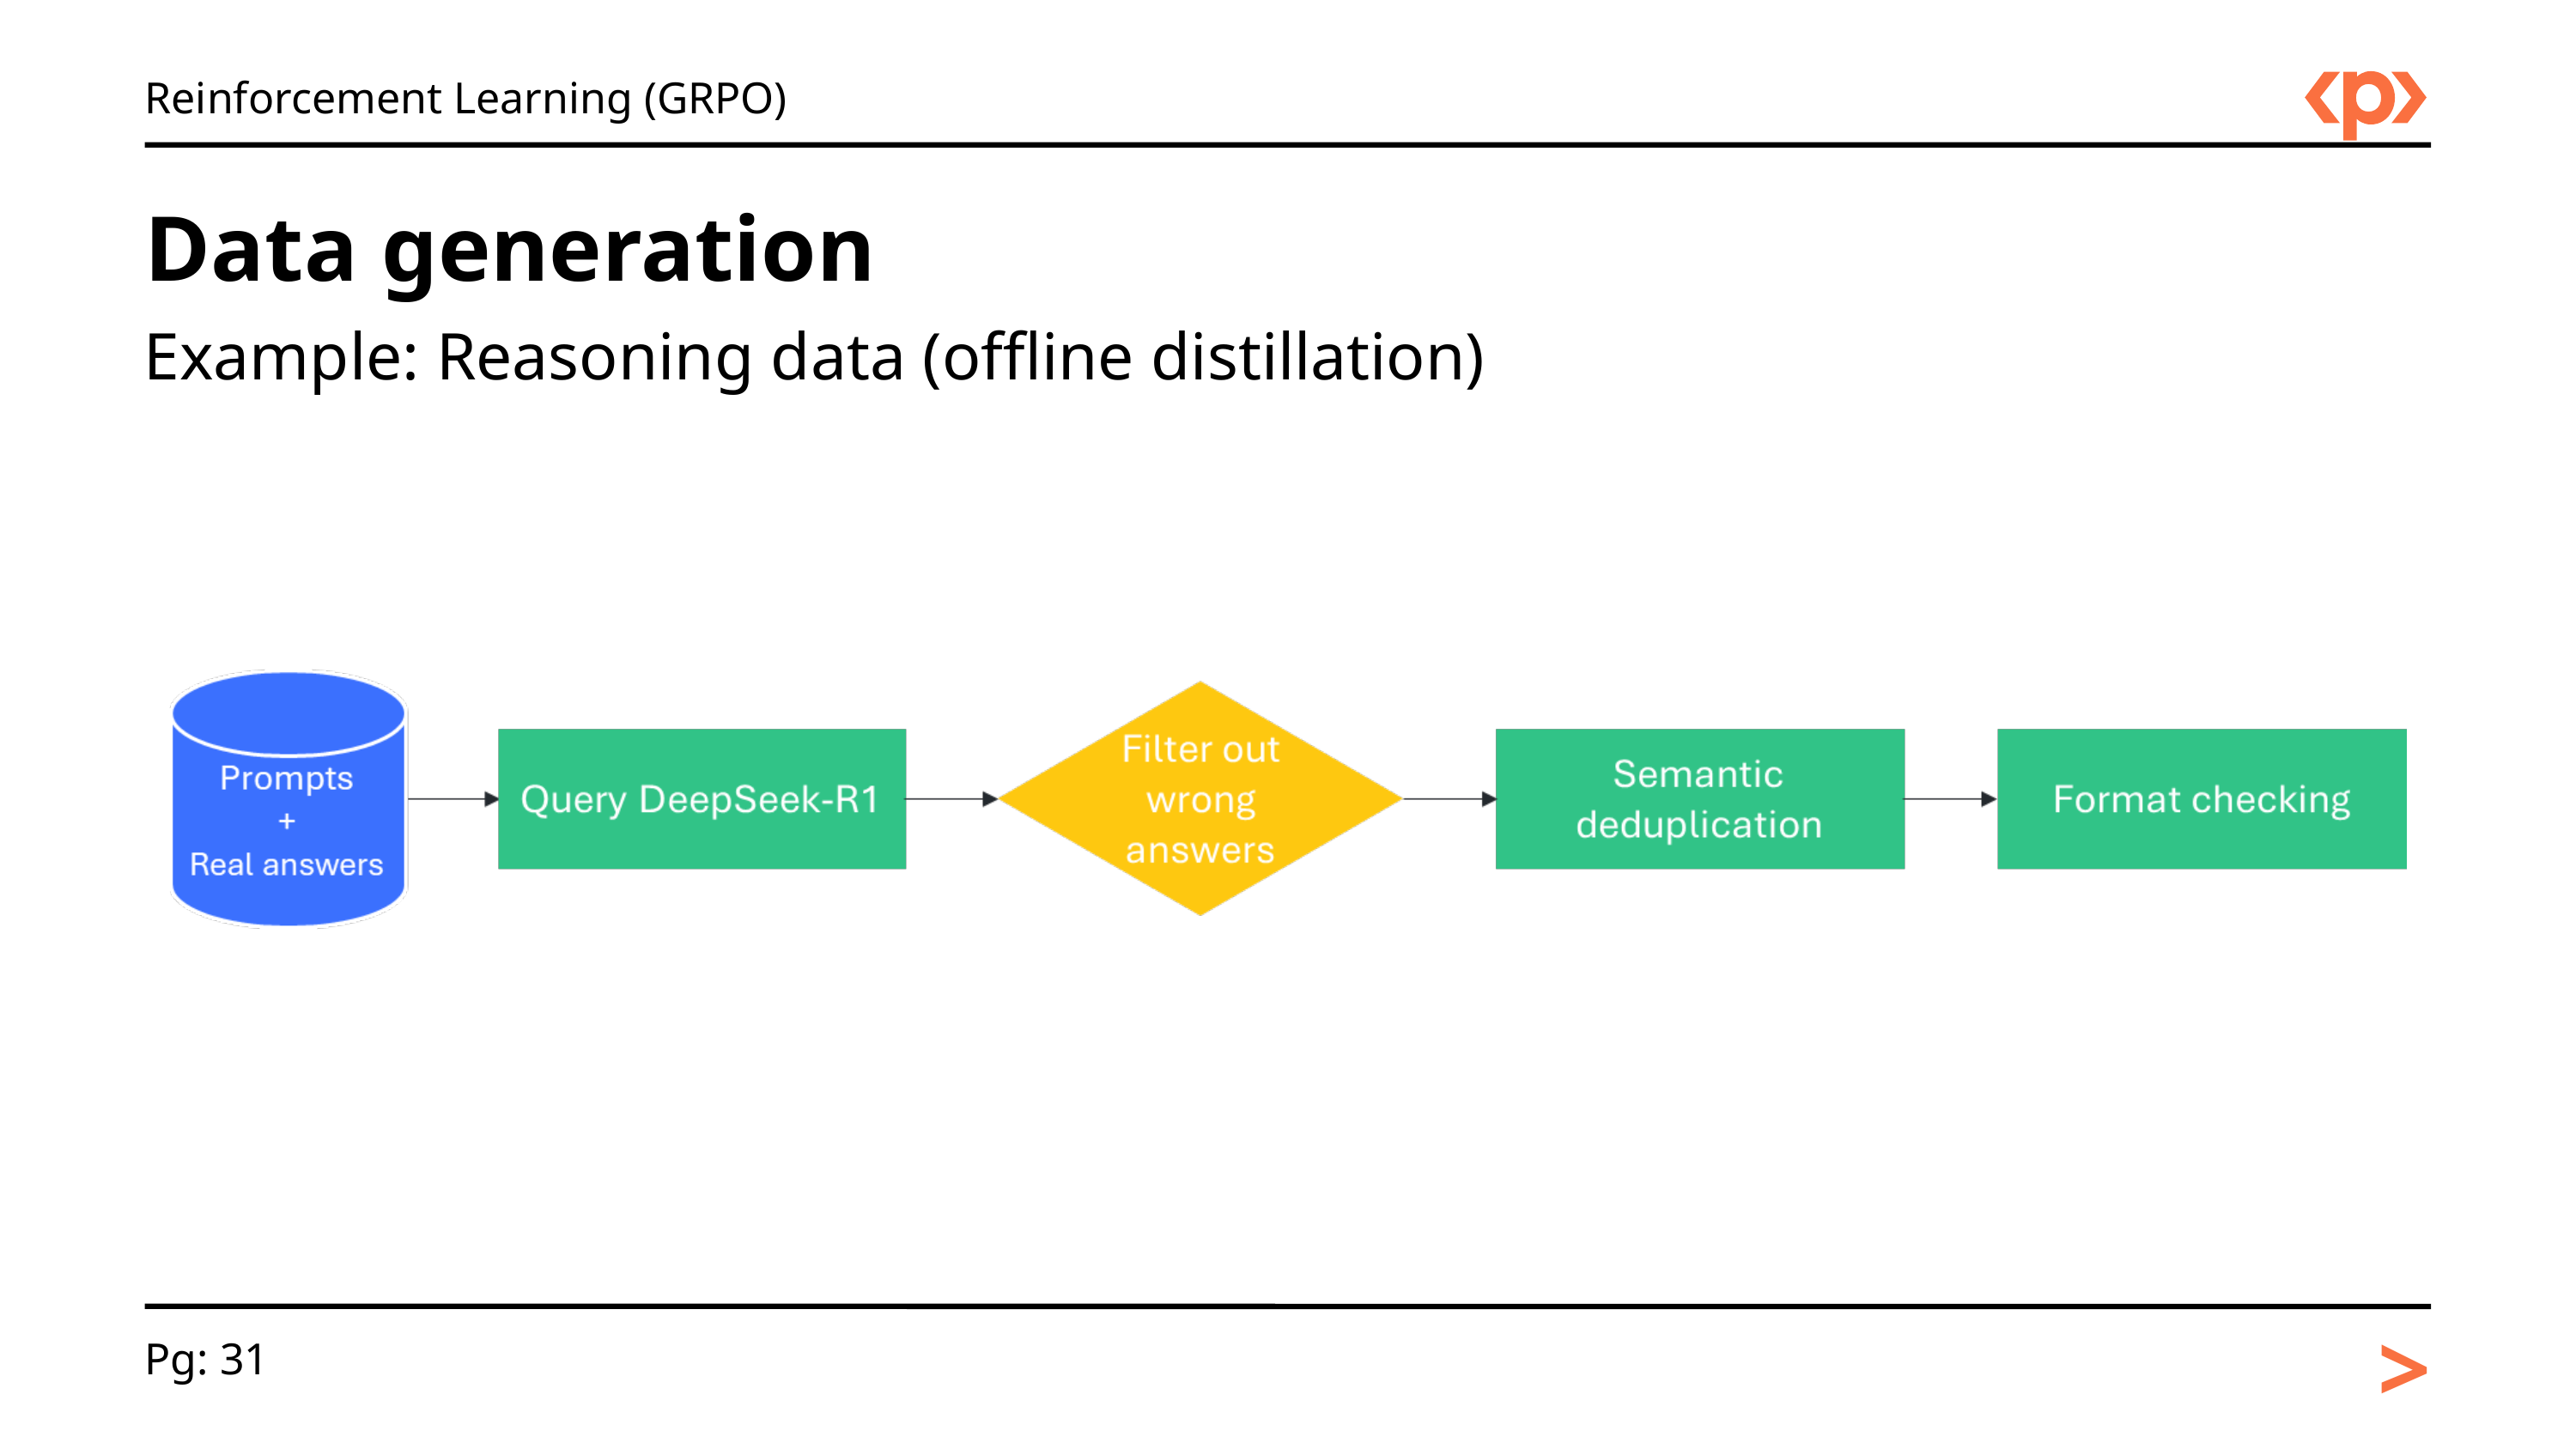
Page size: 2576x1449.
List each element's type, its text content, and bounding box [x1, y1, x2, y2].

text_box Data generation [144, 173, 1814, 300]
picture [169, 669, 2407, 930]
text_box Reinforcement Learning (GRPO) [144, 62, 956, 123]
text_box Pg: 31 [144, 1323, 365, 1384]
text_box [2300, 66, 2432, 145]
text_box > [2378, 1291, 2432, 1422]
text_box Example: Reasoning data (offline distillation) [143, 267, 1813, 393]
